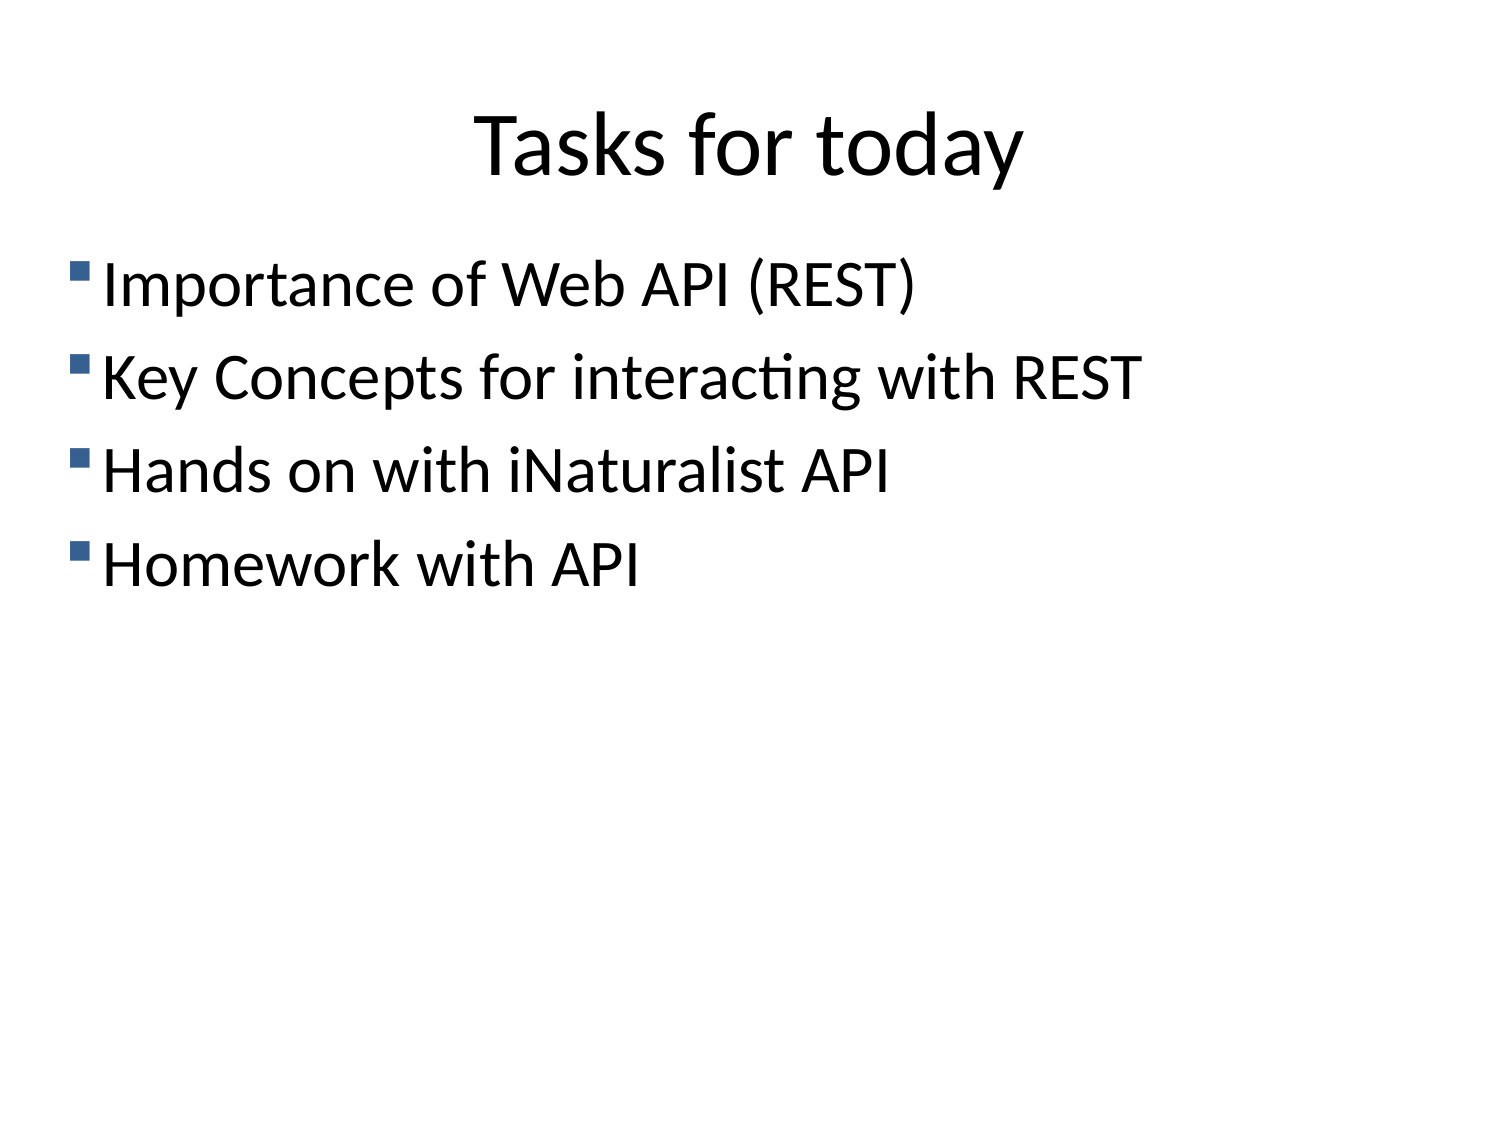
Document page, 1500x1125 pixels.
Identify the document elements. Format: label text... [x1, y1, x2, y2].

list Importance of Web API (REST) Key Concepts for interacting with REST Hands on with iNaturalist API Homework with API [49, 231, 1425, 1054]
title Tasks for today [75, 45, 1425, 231]
